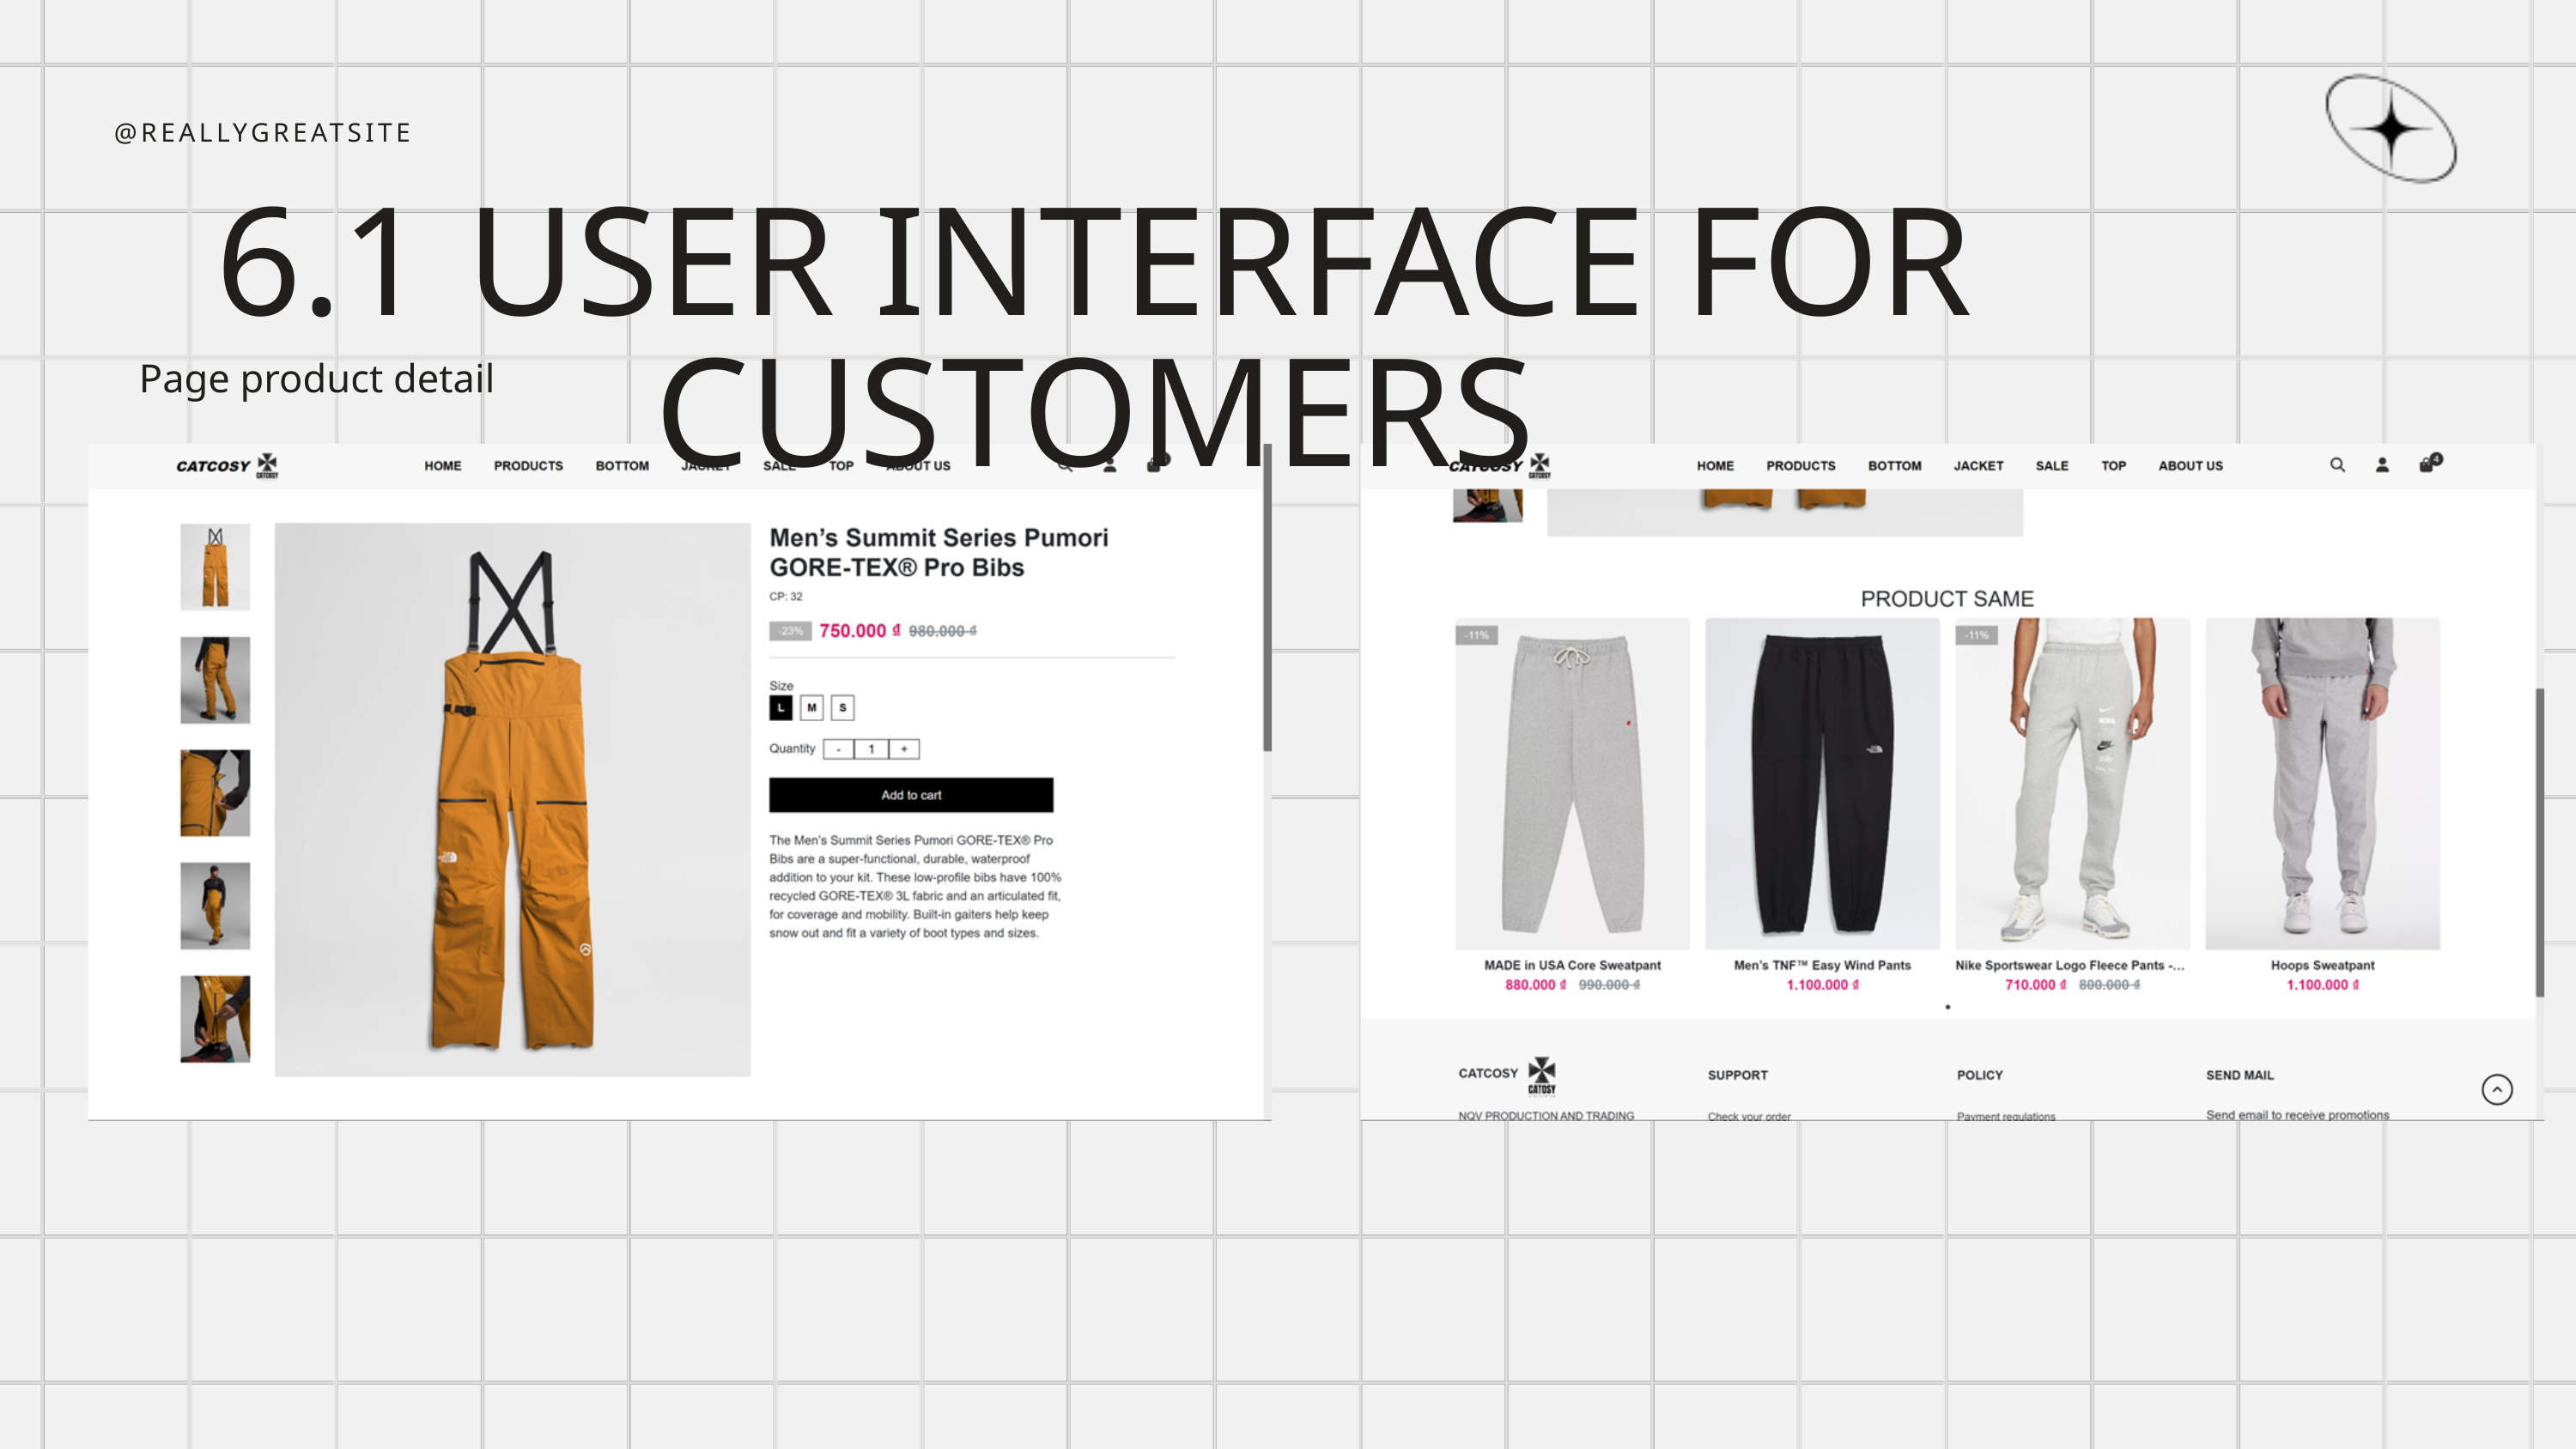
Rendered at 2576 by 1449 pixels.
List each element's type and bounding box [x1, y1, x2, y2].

text_box [0, 0, 2576, 1449]
